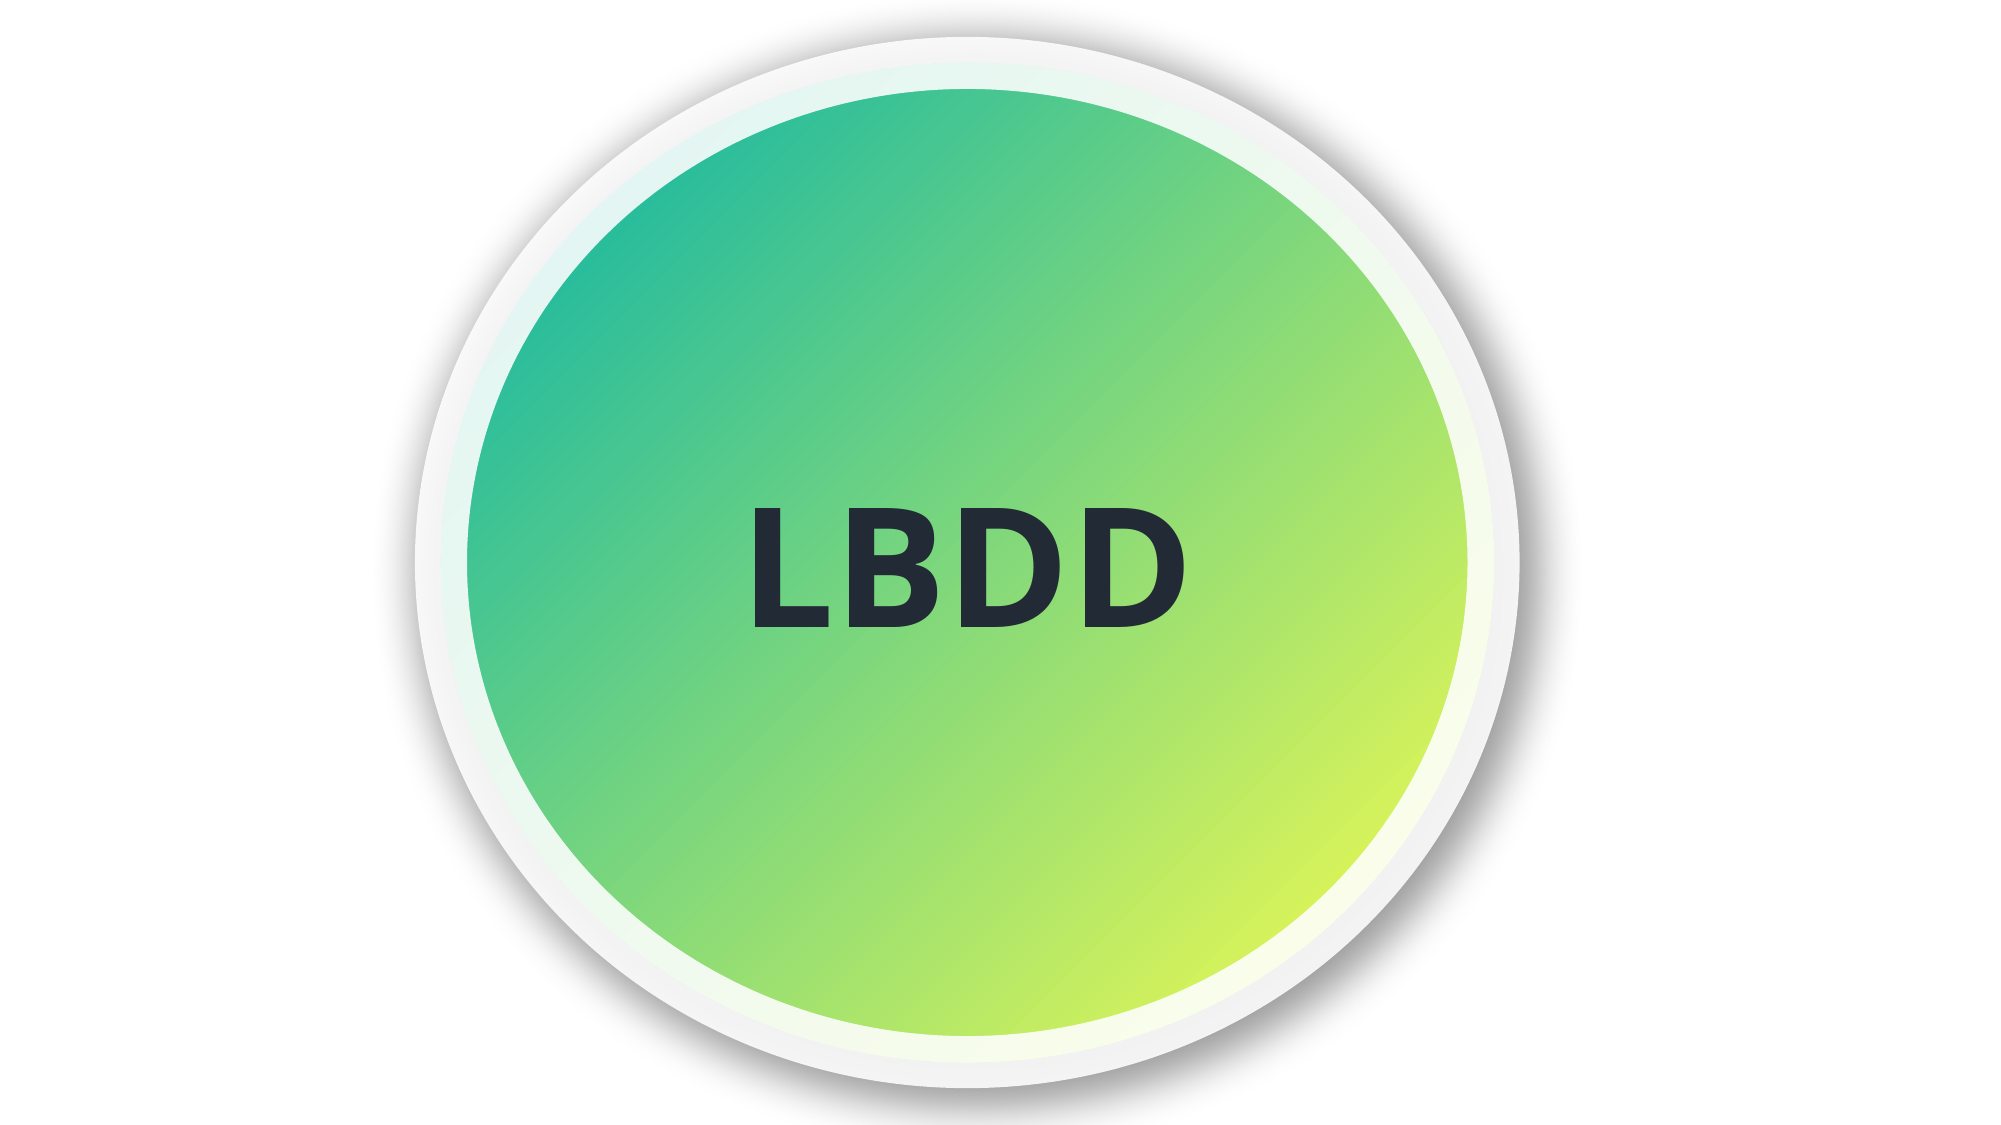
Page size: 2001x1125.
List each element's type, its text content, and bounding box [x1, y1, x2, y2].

text_box [452, 61, 1482, 453]
text_box [452, 669, 1483, 1064]
text_box LBDD [440, 453, 1494, 669]
